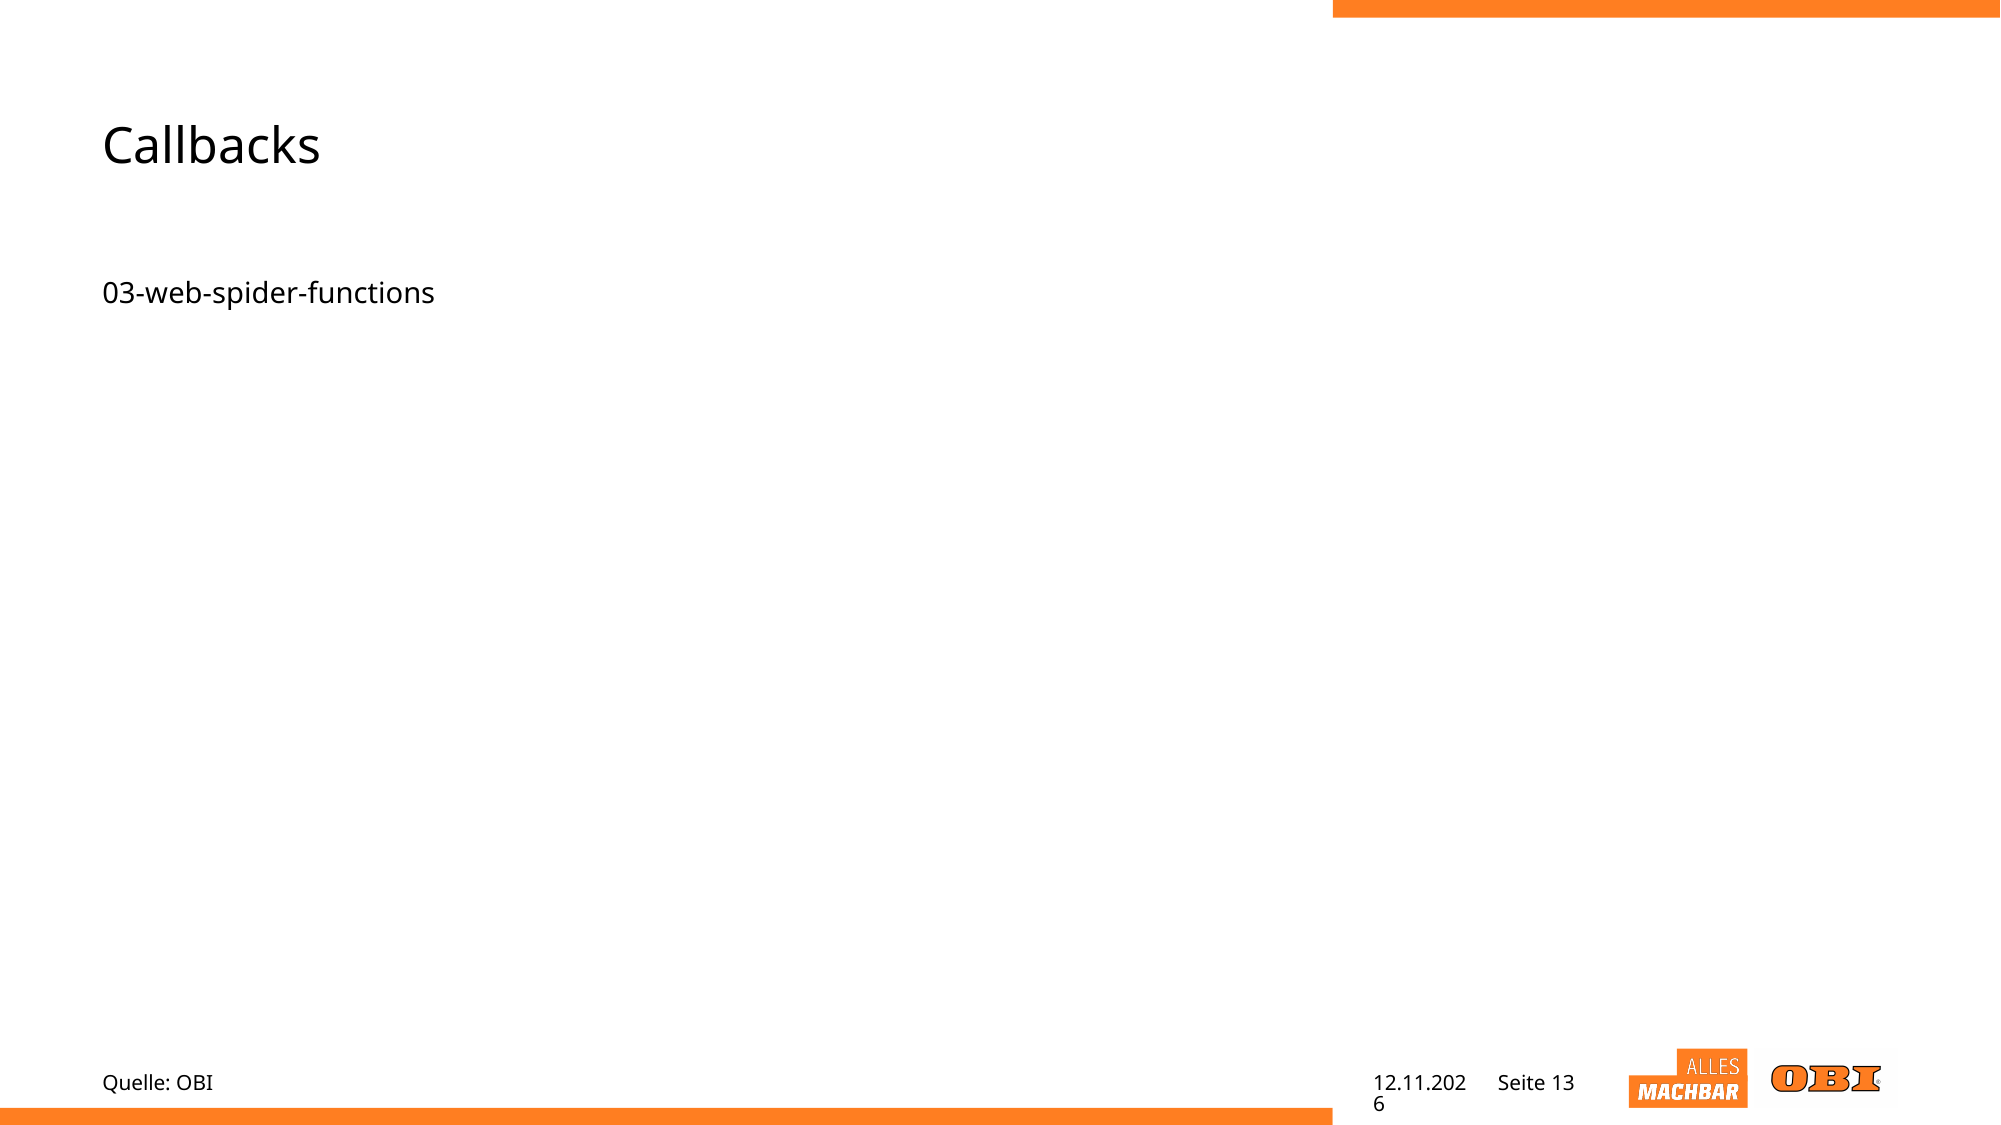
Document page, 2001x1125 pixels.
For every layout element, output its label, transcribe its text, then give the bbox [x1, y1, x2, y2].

slide_number Seite 13 [1497, 1071, 1588, 1097]
picture [1754, 1048, 1898, 1107]
text_box 03-web-spider-functions [102, 274, 1864, 310]
footer Quelle: OBI [102, 1071, 1271, 1097]
title Callbacks [102, 112, 1880, 174]
picture [1638, 1058, 1739, 1100]
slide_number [1373, 1071, 1475, 1097]
